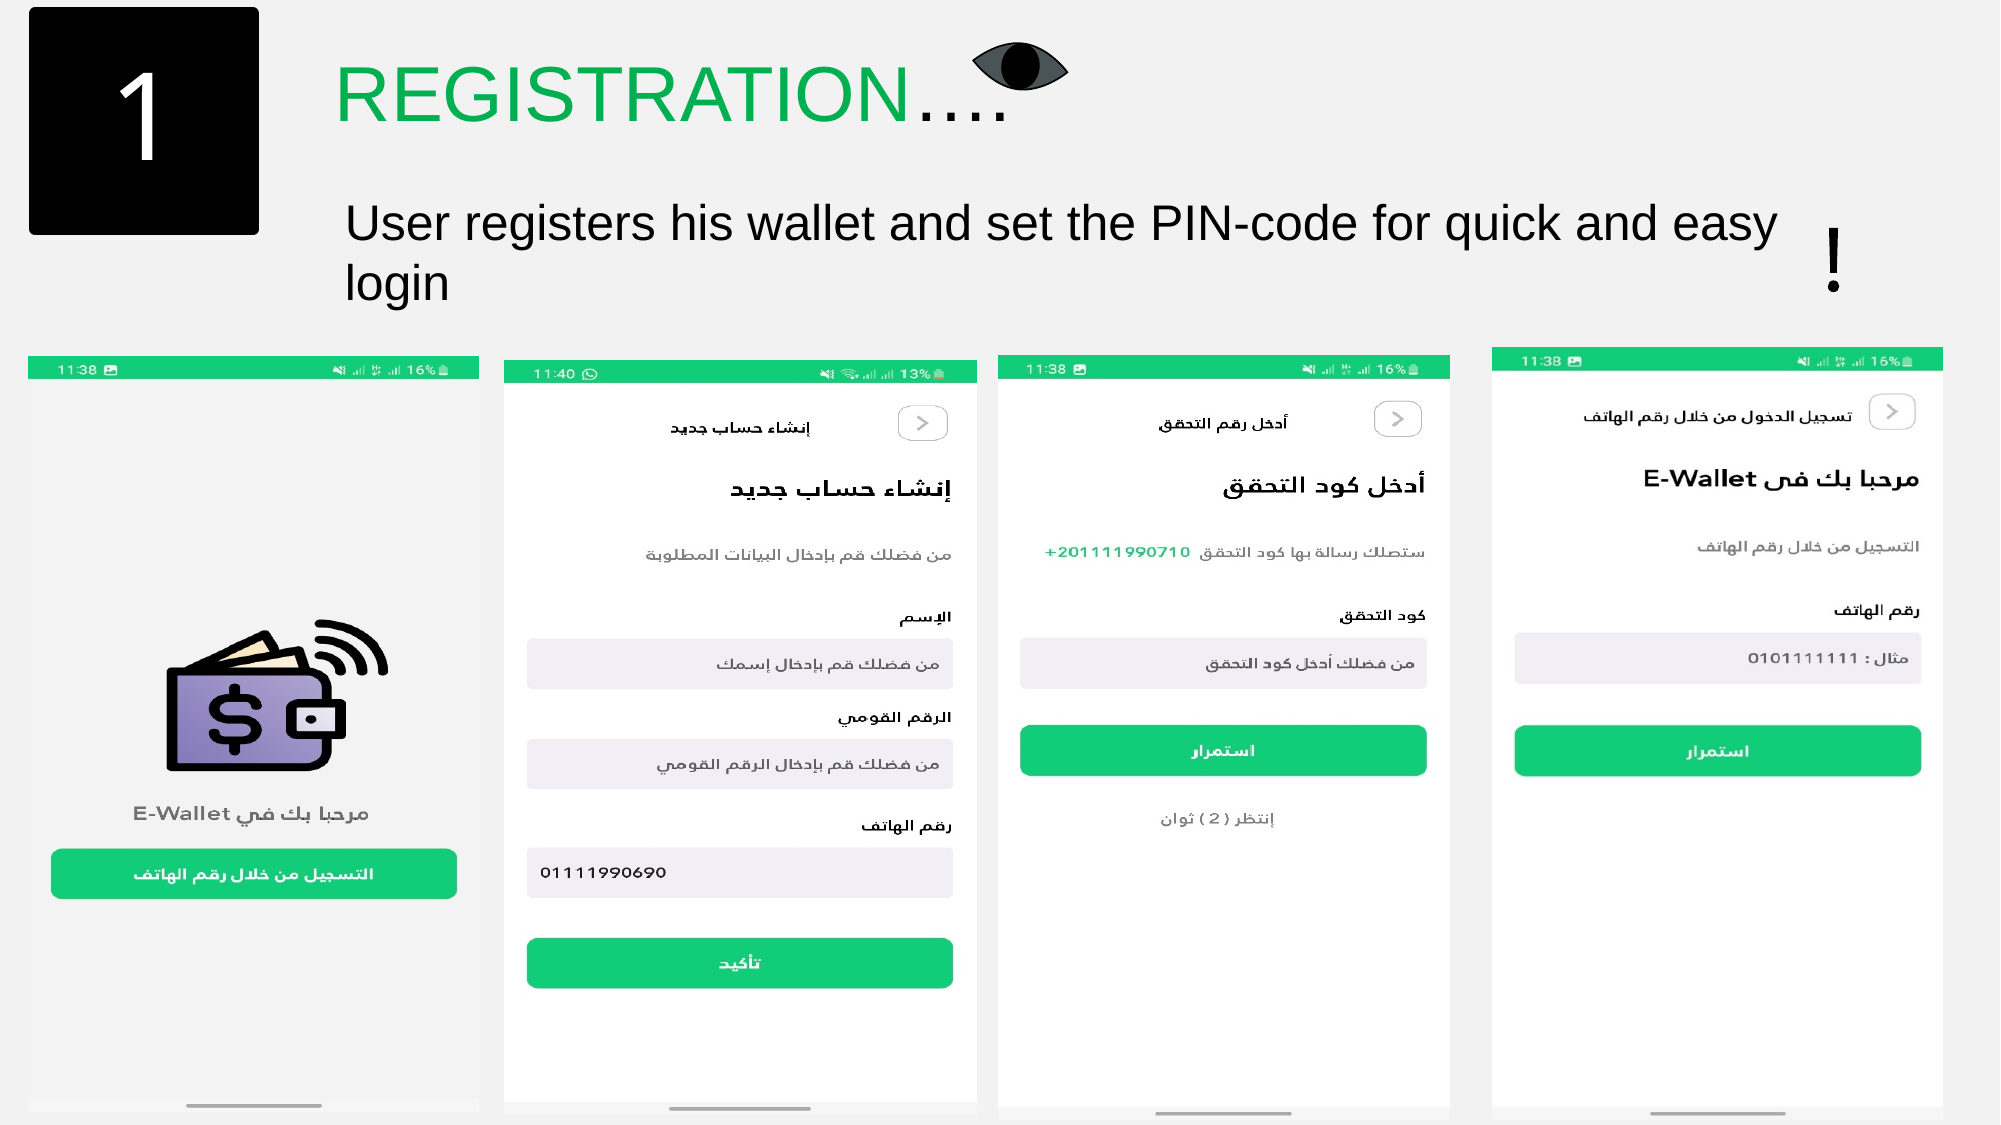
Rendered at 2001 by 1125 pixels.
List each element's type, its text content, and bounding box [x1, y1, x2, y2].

text_box [1828, 227, 1839, 273]
text_box REGISTRATION…. [319, 36, 1056, 145]
title 1 [29, 7, 259, 235]
text_box [1827, 280, 1840, 293]
picture [28, 356, 479, 1112]
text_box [971, 42, 1069, 91]
text_box User registers his wallet and set the PIN-code for quick and easy login [330, 183, 1814, 318]
picture [998, 355, 1450, 1120]
picture [1492, 347, 1943, 1120]
picture [504, 360, 977, 1115]
